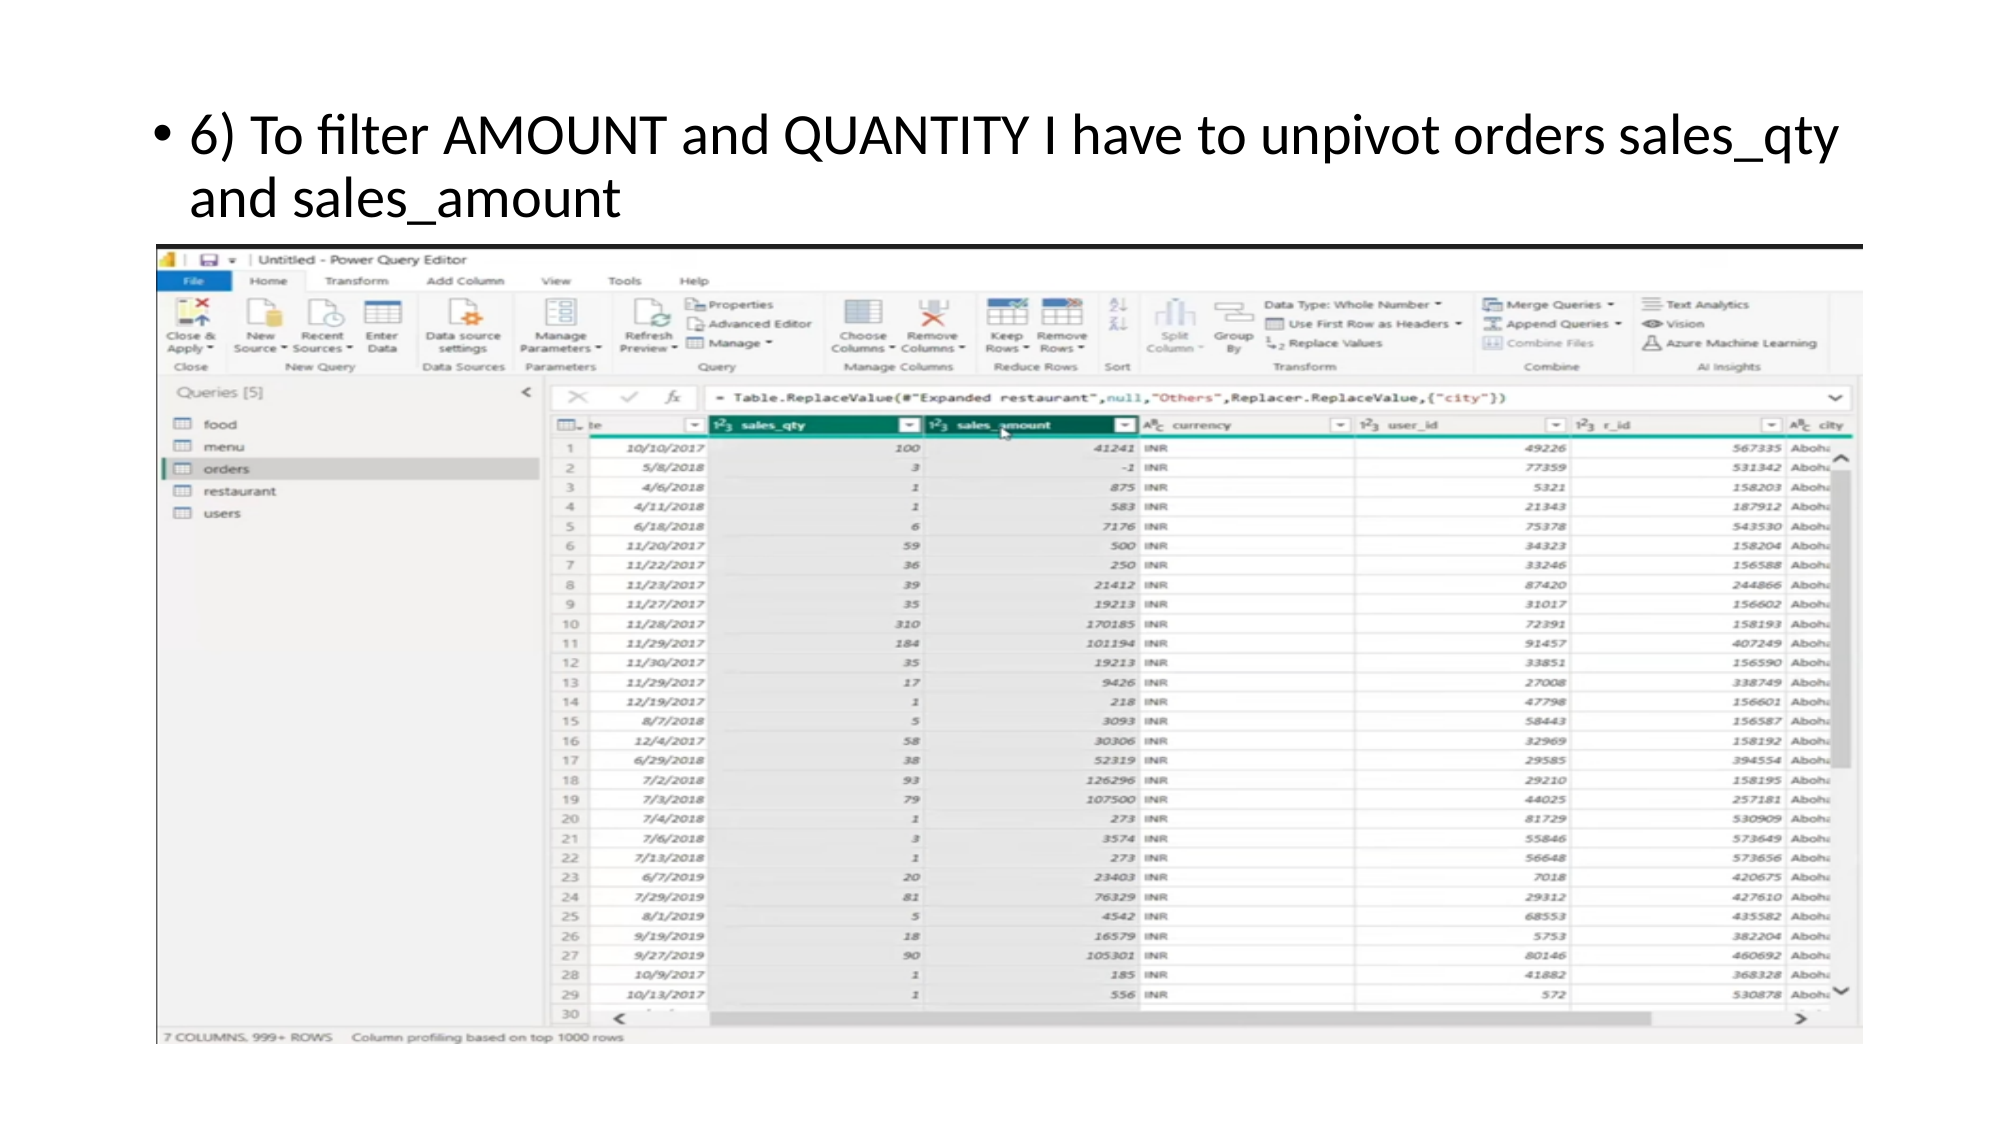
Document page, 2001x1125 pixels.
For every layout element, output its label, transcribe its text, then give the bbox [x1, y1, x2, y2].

picture [156, 244, 1863, 1044]
list 6) To filter AMOUNT and QUANTITY I have to unpivot orders sales_qty and sales_amount [137, 96, 1863, 1014]
